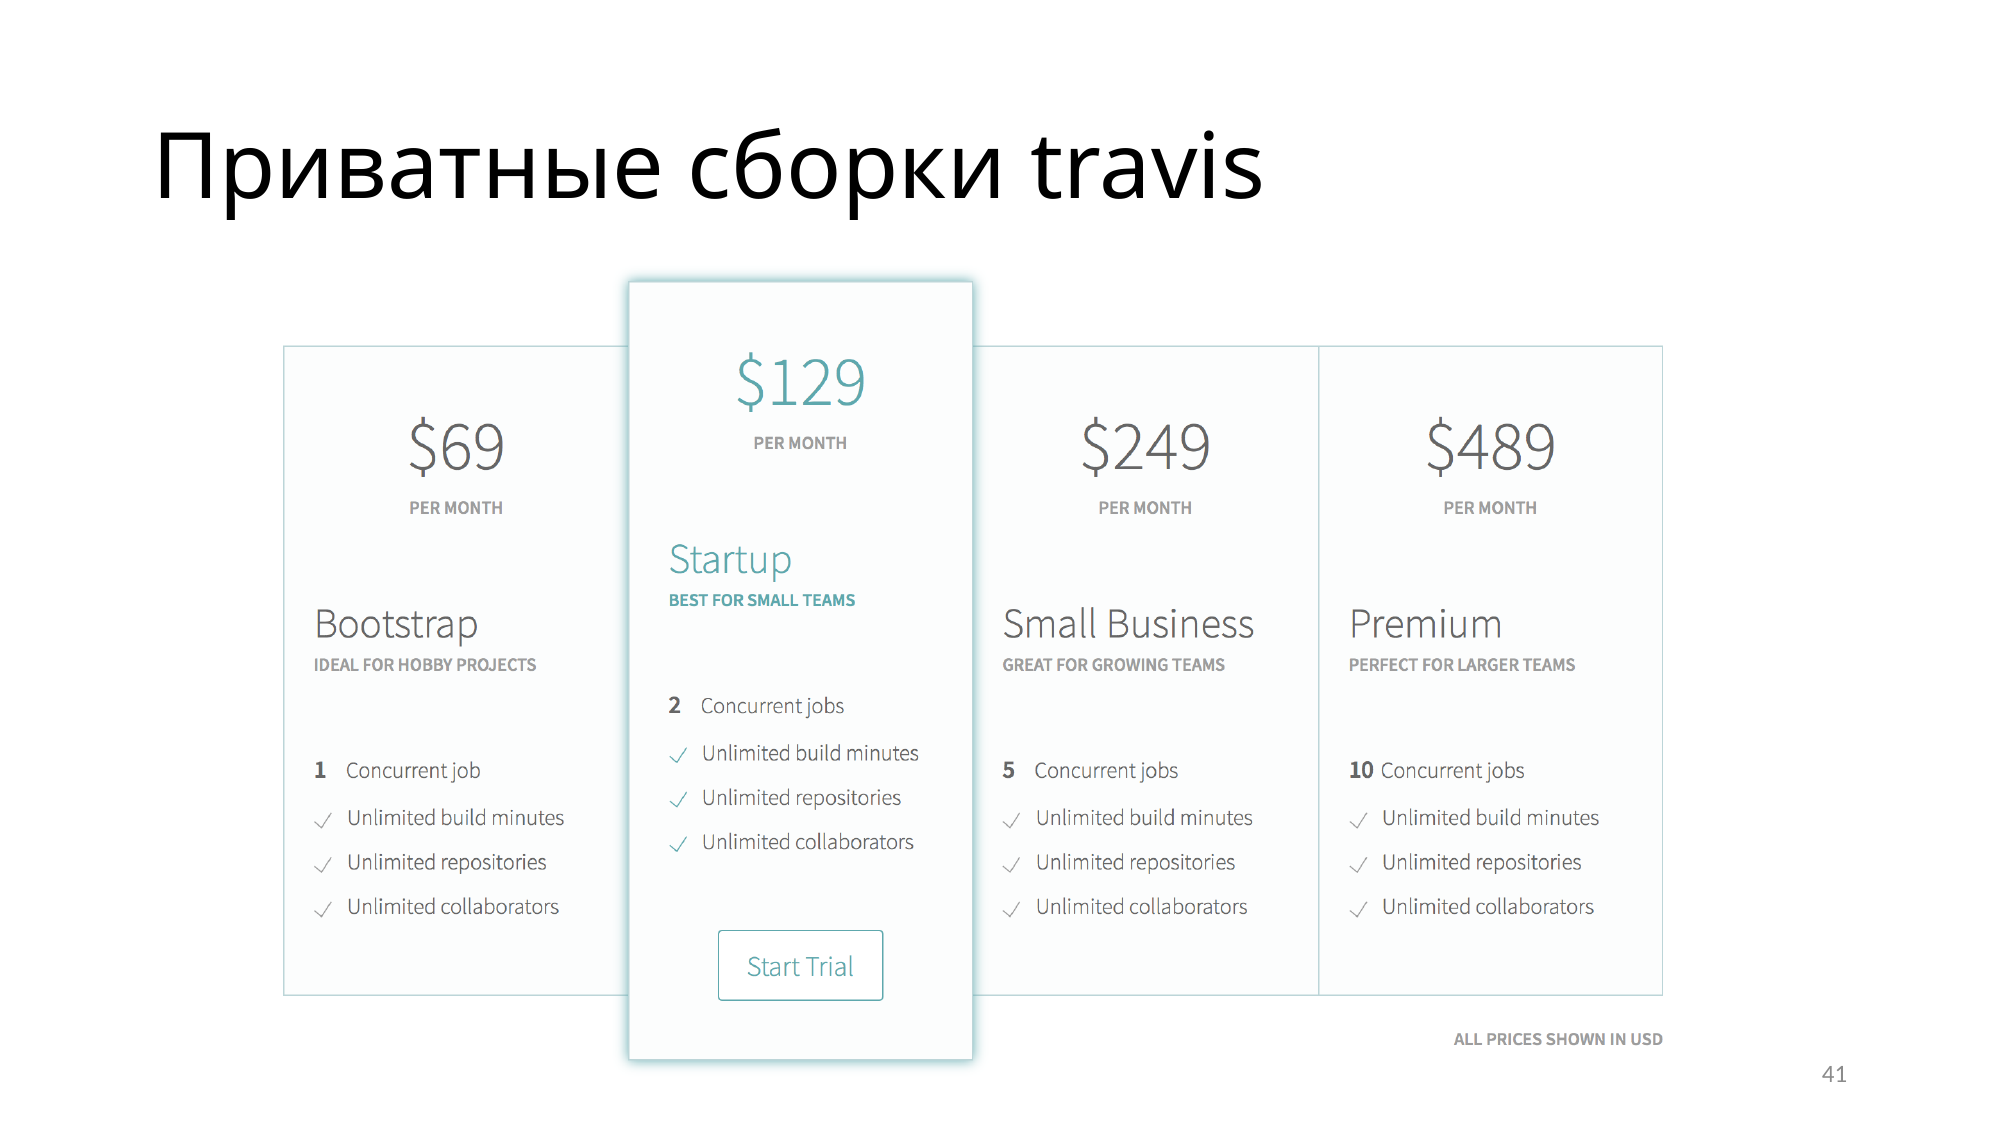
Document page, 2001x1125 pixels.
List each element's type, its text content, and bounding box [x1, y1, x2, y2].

title Приватные сборки travis [137, 59, 1863, 278]
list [262, 239, 1678, 1081]
slide_number 41 [1412, 1042, 1863, 1103]
